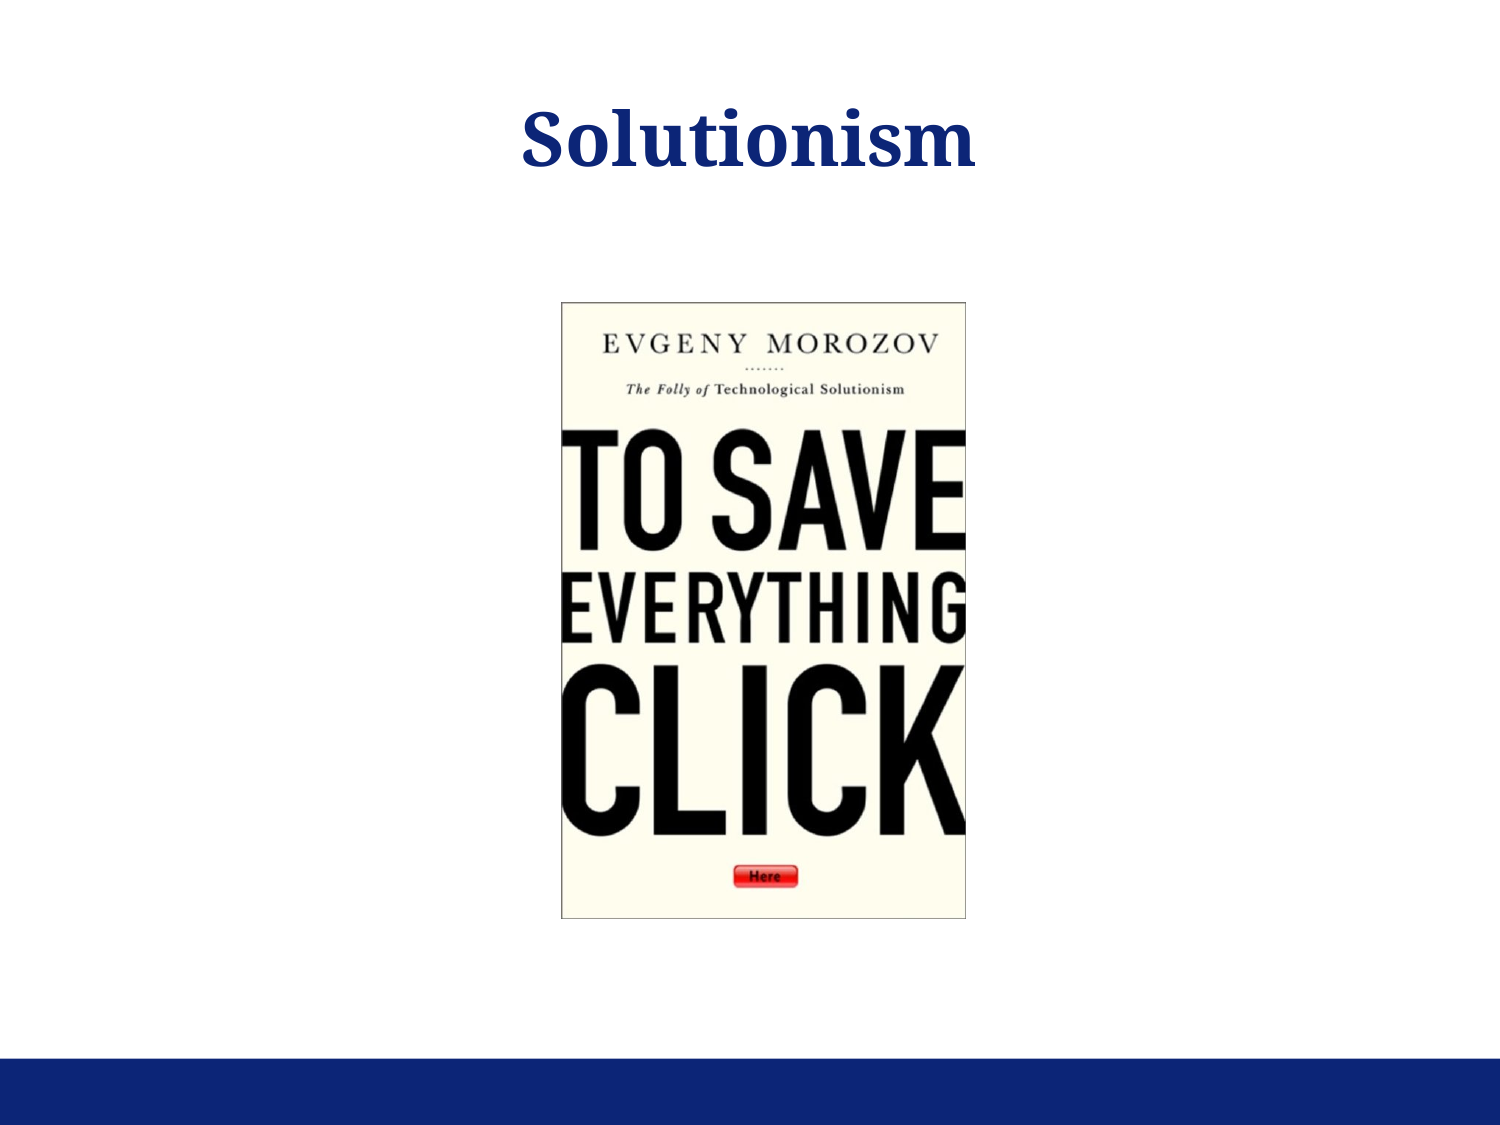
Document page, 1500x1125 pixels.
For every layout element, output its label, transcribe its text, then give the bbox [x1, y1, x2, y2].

text_box Solutionism [0, 101, 1500, 161]
picture [560, 302, 966, 920]
